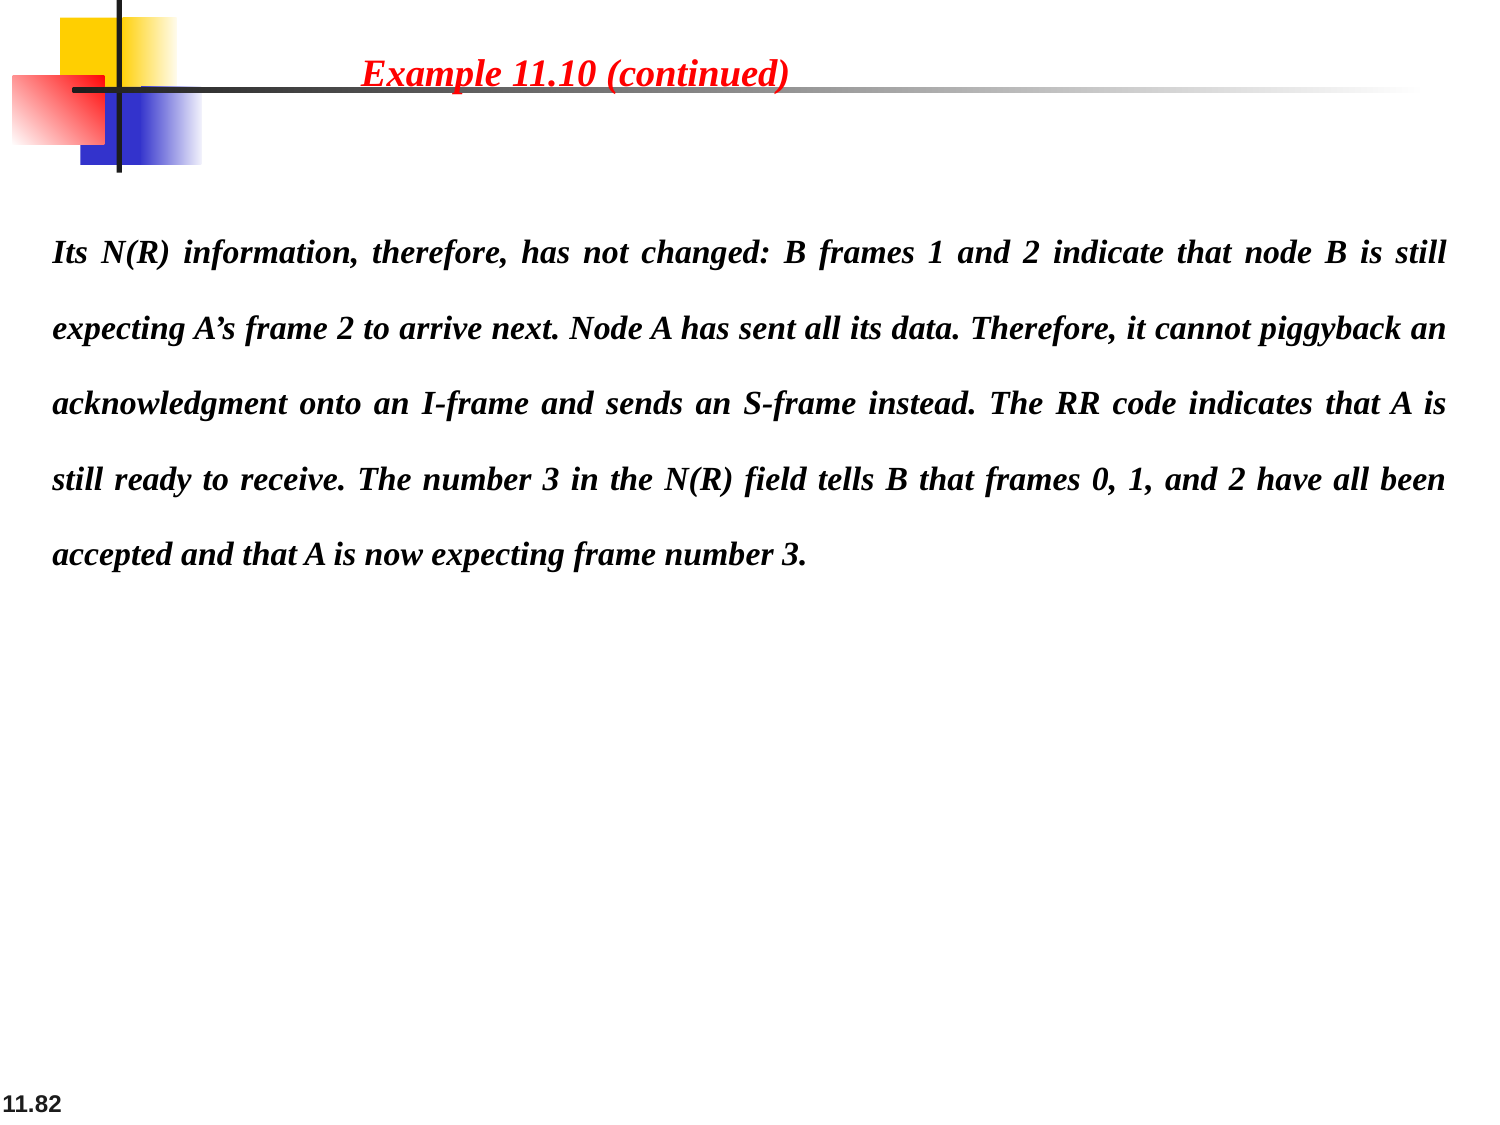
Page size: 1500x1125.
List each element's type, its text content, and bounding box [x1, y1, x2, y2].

text_box [122, 17, 177, 86]
text_box Its N(R) information, therefore, has not changed: B frames 1 and 2 indicate that node B is still expecting A’s frame 2 to arrive next. Node A has sent all its data. Therefore, it cannot piggyback an acknowledgment onto an I-frame and sends an S-frame instead. The RR code indicates that A is still ready to receive. The number 3 in the N(R) field tells B that frames 0, 1, and 2 have all been accepted and that A is now expecting frame number 3. [37, 187, 1463, 580]
text_box Example 11.10 (continued) [346, 0, 806, 101]
text_box [141, 93, 202, 165]
text_box [122, 93, 141, 165]
text_box [806, 87, 1423, 93]
text_box [116, 0, 122, 87]
text_box [12, 75, 105, 145]
slide_number 11.82 [0, 1050, 300, 1125]
text_box [60, 17, 116, 86]
text_box [80, 93, 116, 165]
text_box [116, 93, 122, 173]
text_box [72, 87, 346, 93]
